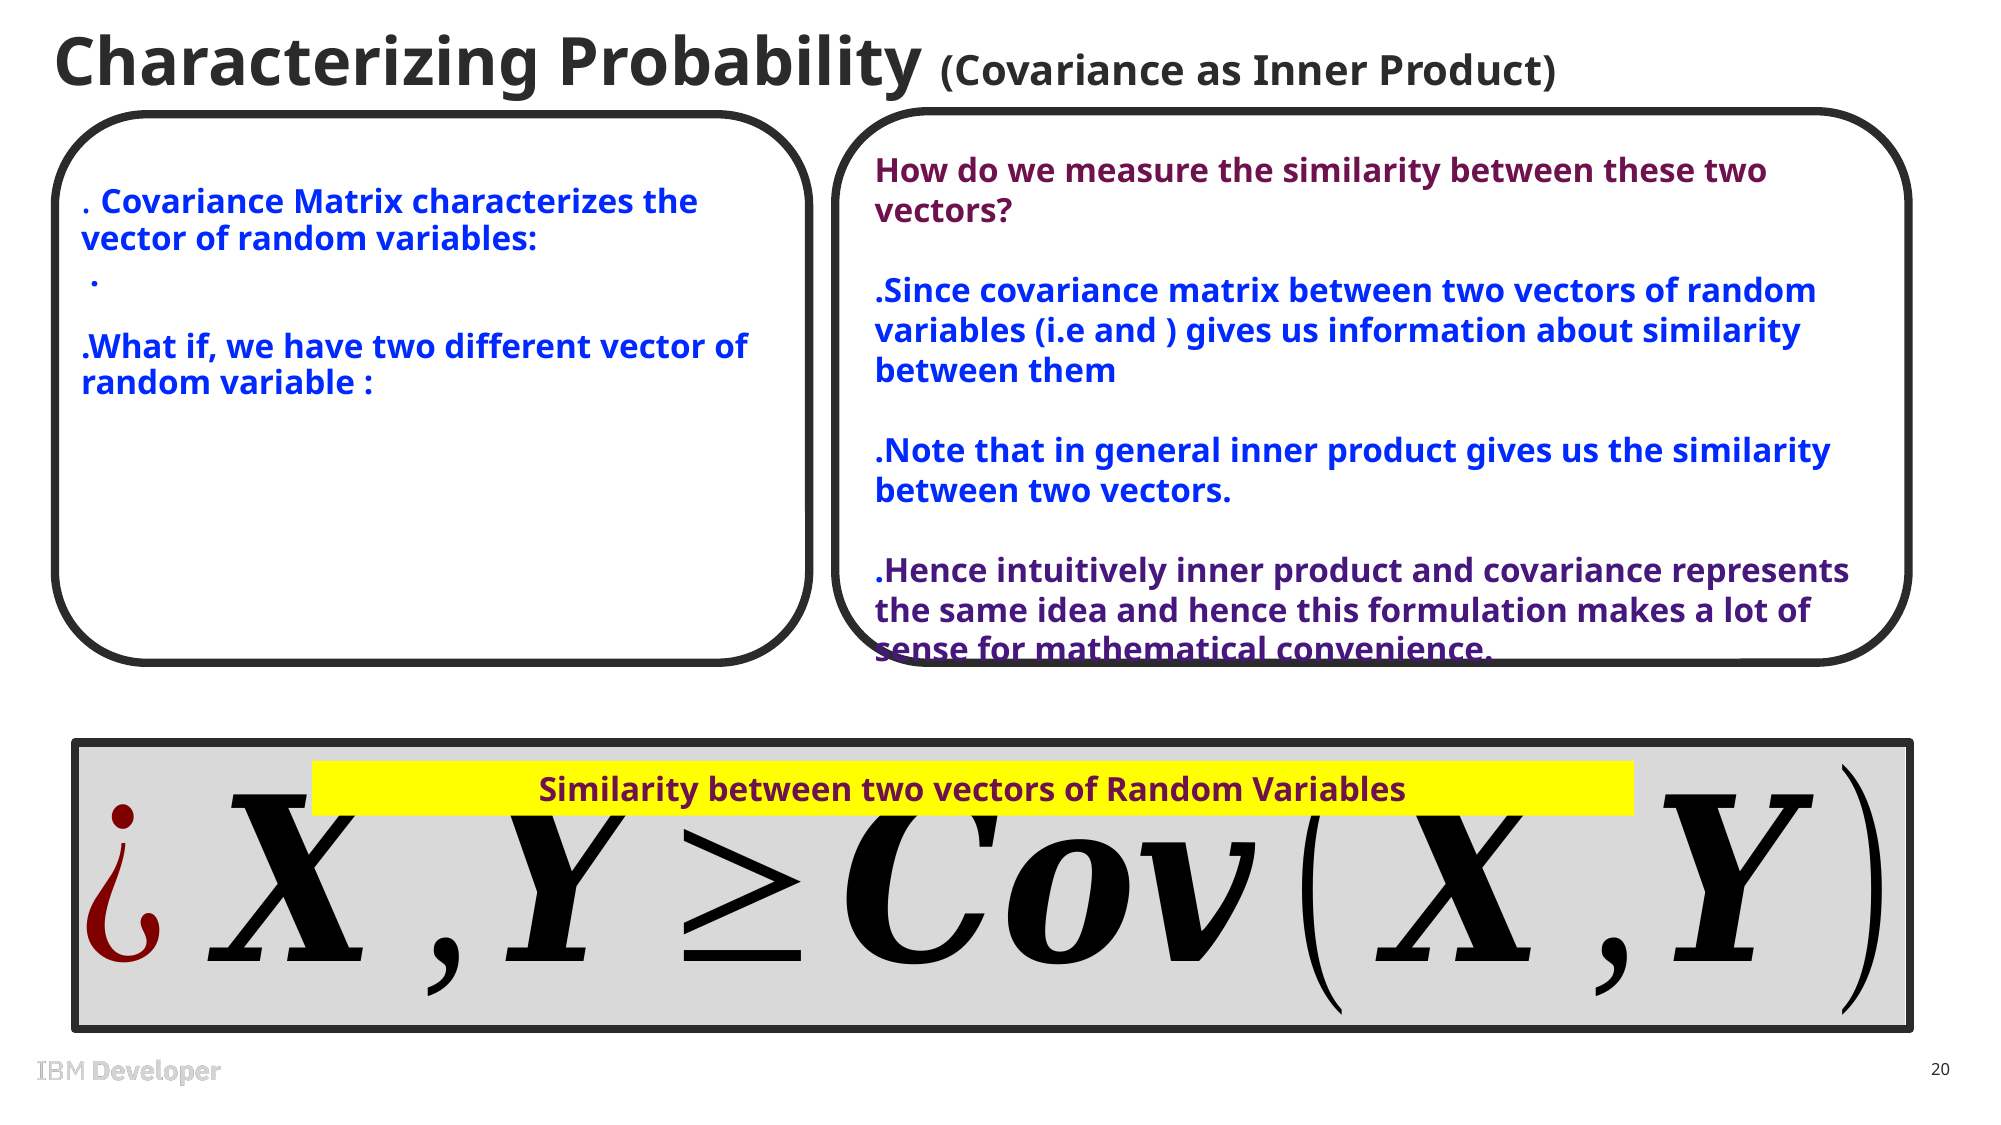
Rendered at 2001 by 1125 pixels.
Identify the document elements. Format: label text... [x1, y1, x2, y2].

title Characterizing Probability (Covariance as Inner Product) [53, 27, 1804, 112]
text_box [54, 114, 810, 663]
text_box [78, 746, 1906, 1025]
slide_number 20 [1500, 1055, 1950, 1086]
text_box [834, 110, 1909, 694]
